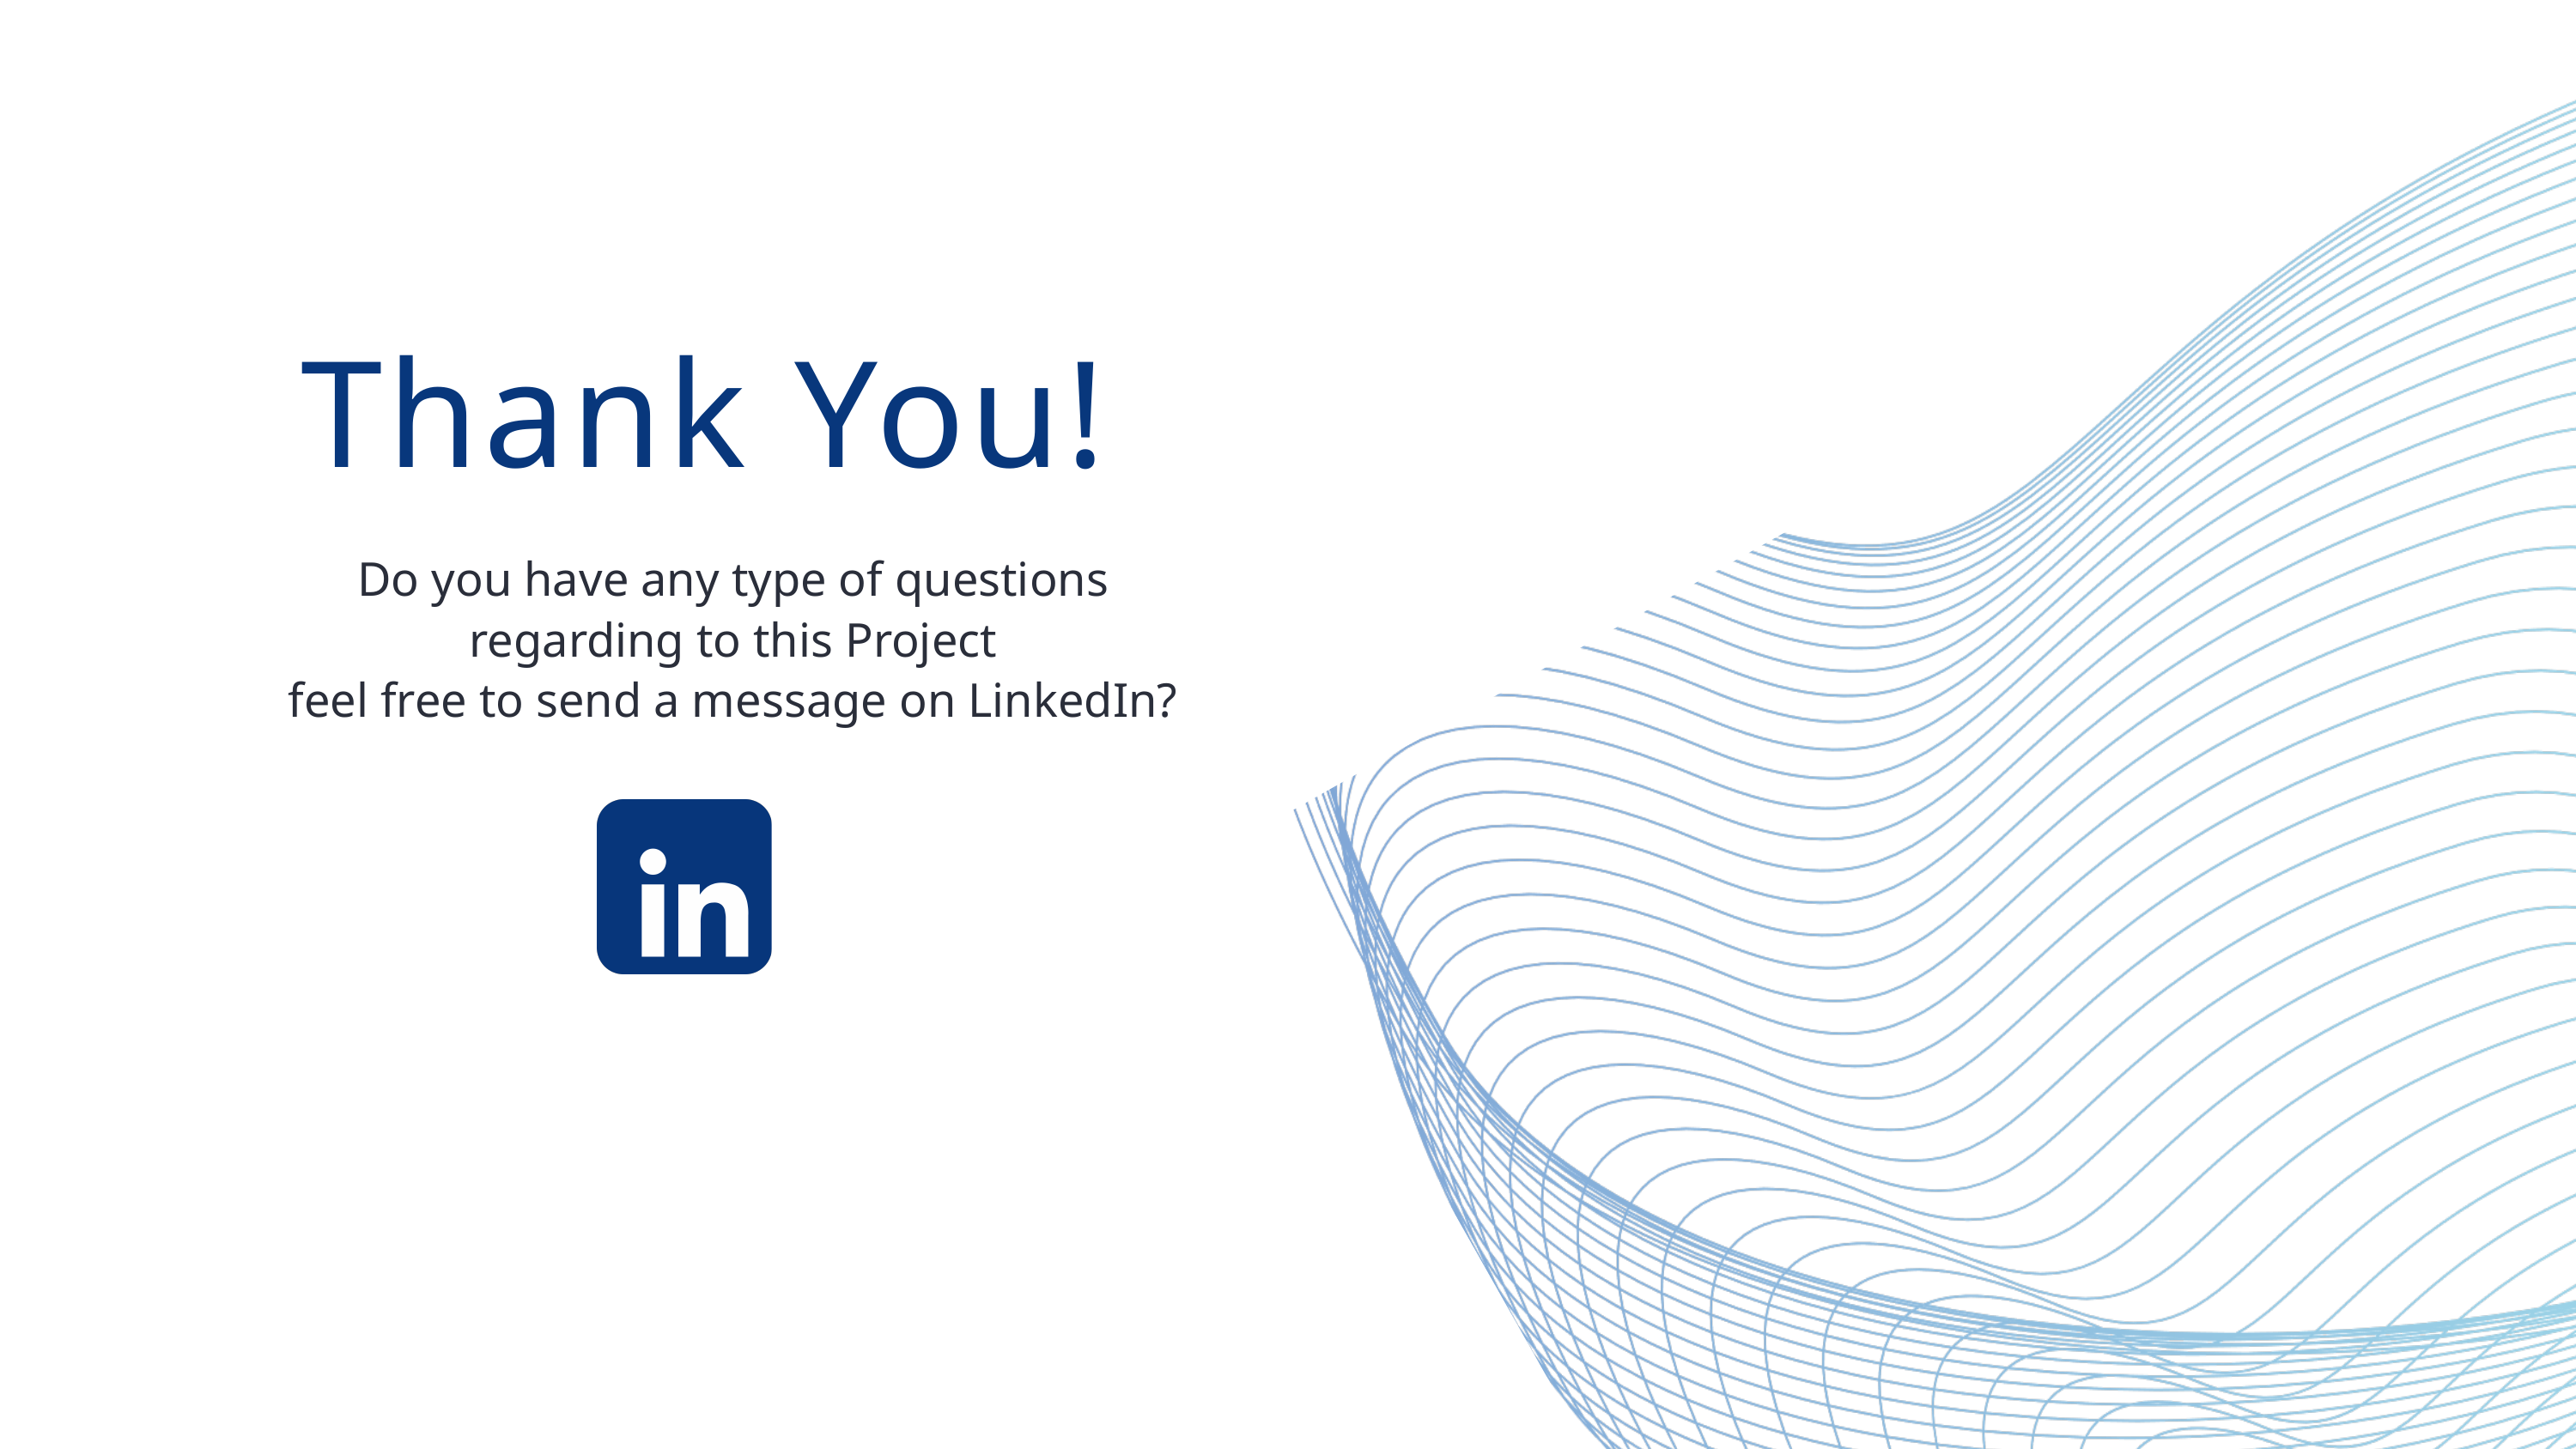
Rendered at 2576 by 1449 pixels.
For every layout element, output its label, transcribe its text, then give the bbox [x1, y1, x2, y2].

text_box Thank You! [301, 319, 1346, 497]
text_box Do you have any type of questions regarding to this Project feel free to send a message on LinkedIn? [257, 545, 1210, 727]
text_box [1242, 86, 2576, 1449]
text_box [597, 799, 772, 974]
